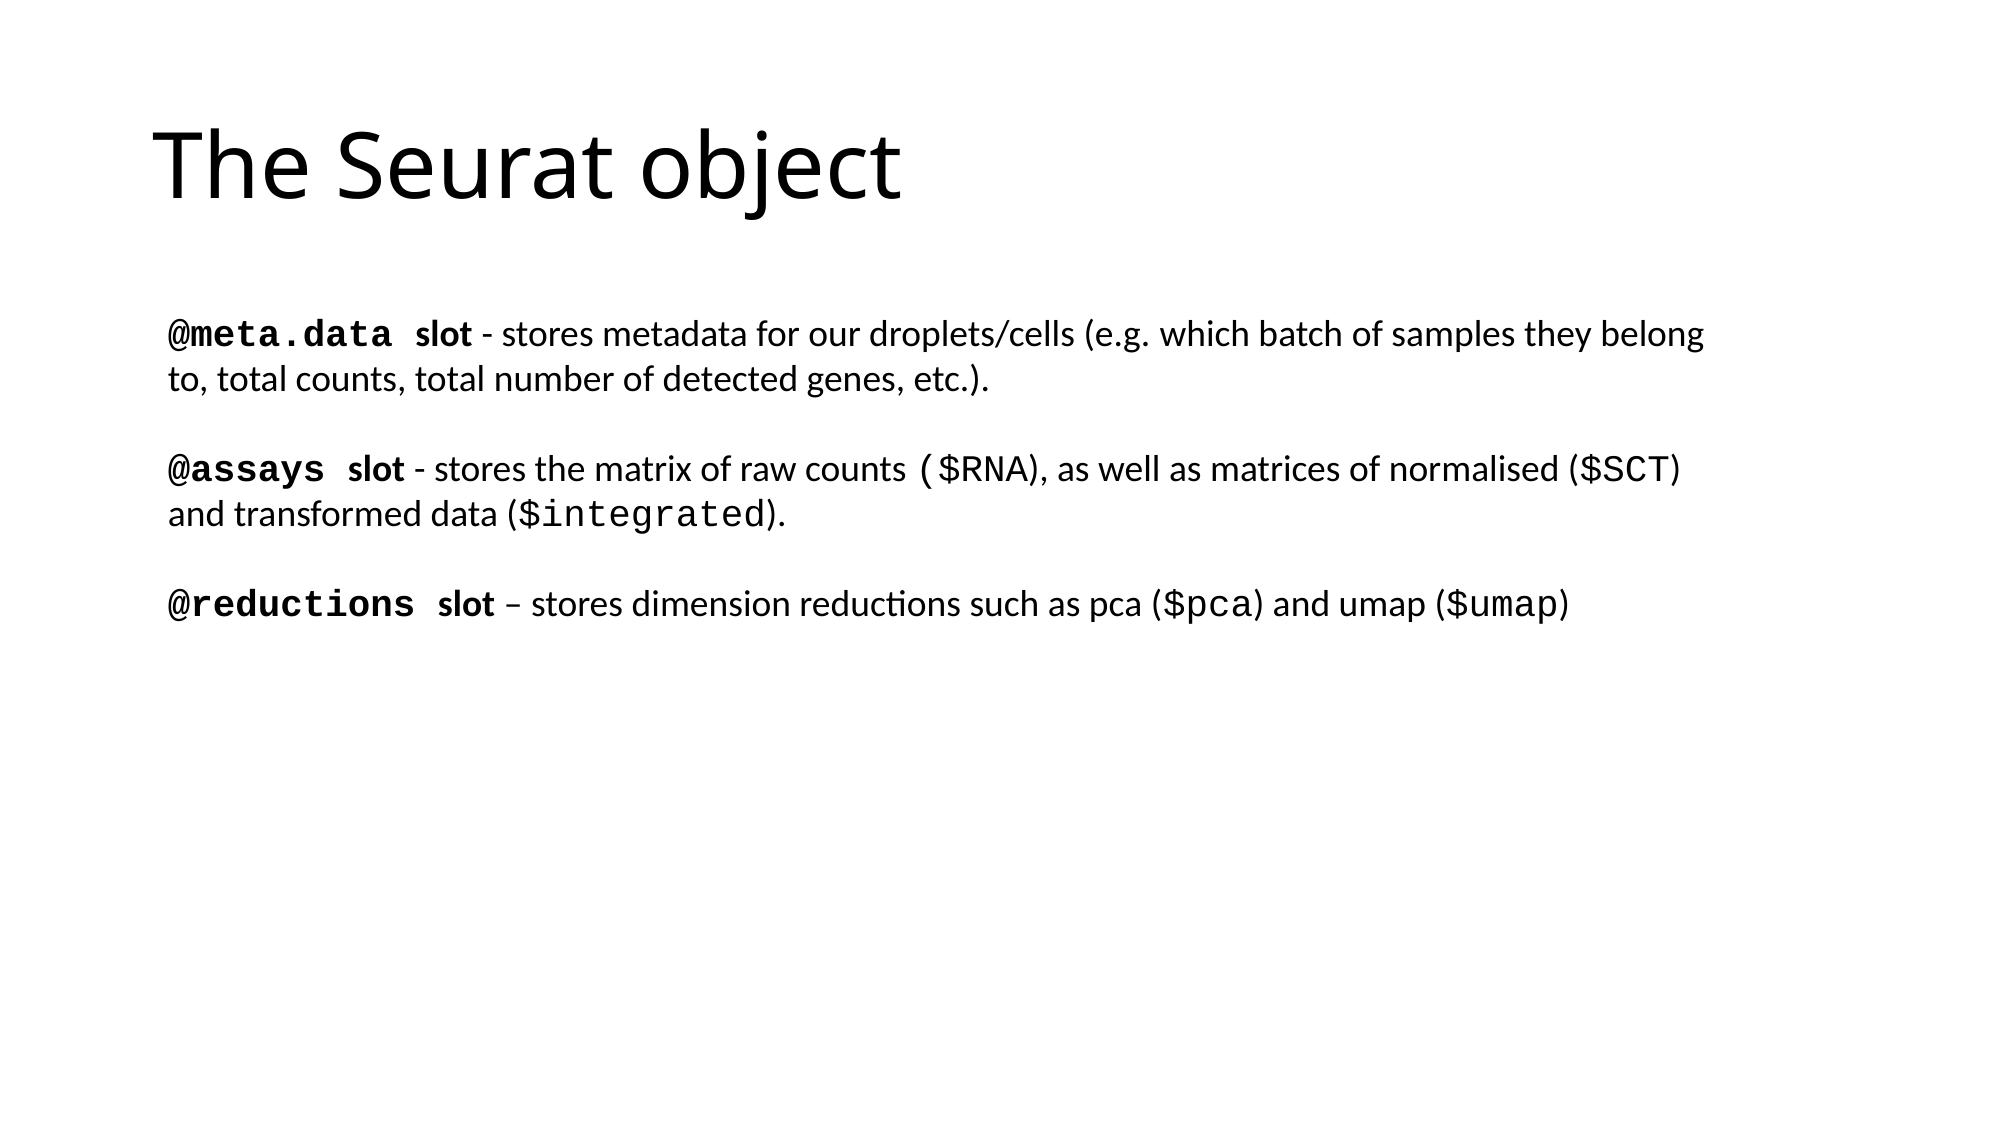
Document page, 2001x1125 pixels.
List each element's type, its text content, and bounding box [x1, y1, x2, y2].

text_box @meta.data slot - stores metadata for our droplets/cells (e.g. which batch of samples they belong to, total counts, total number of detected genes, etc.). @assays slot - stores the matrix of raw counts ($RNA), as well as matrices of normalised ($SCT) and transformed data ($integrated). @reductions slot – stores dimension reductions such as pca ($pca) and umap ($umap) [153, 301, 1743, 631]
title The Seurat object [137, 59, 1863, 278]
